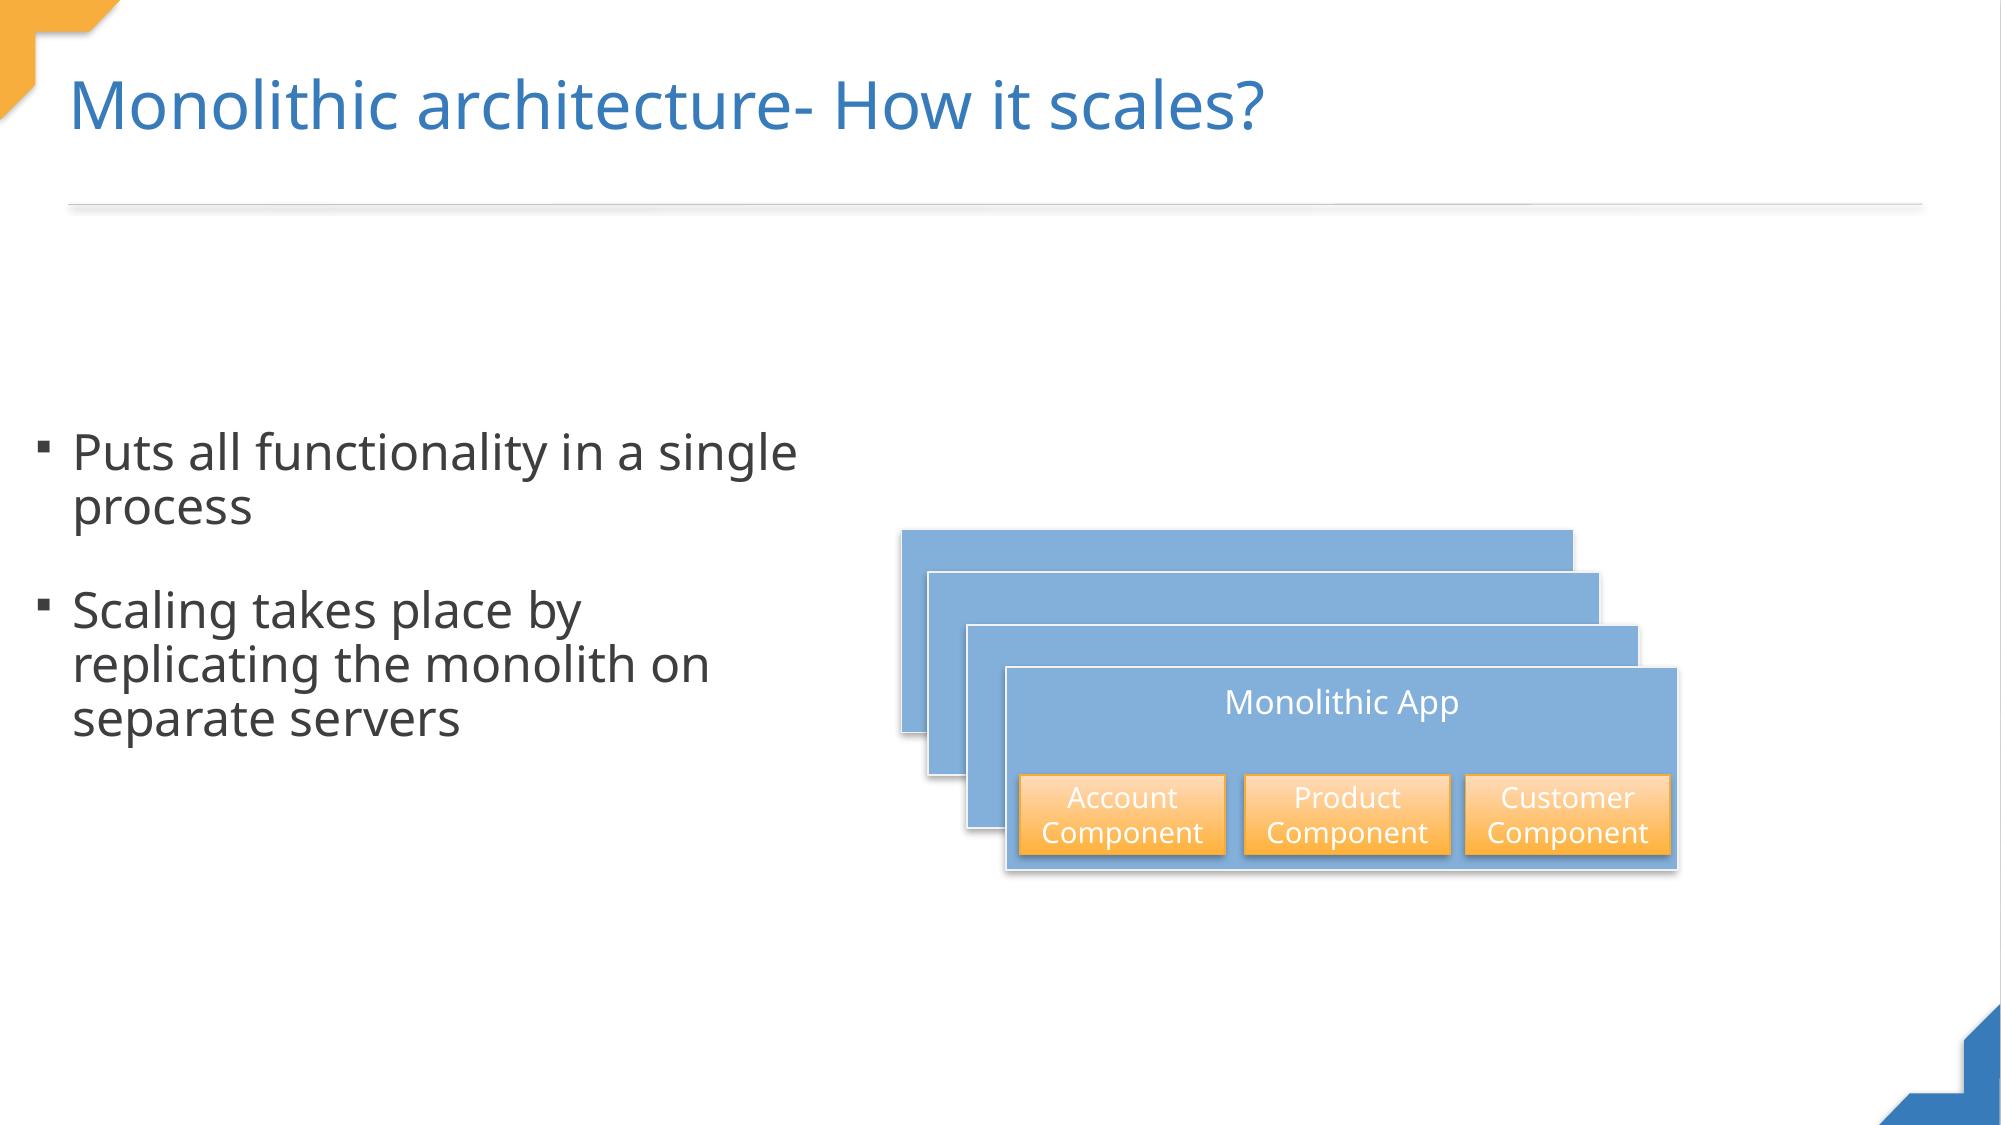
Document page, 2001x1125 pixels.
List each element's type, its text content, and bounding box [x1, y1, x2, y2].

list Monolithic architecture- How it scales? [53, 49, 1947, 178]
text_box [966, 624, 1640, 829]
text_box Product Component [1244, 774, 1451, 855]
text_box Puts all functionality in a single process Scaling takes place by replicating the monolith on separate servers [19, 420, 853, 755]
text_box [901, 529, 1574, 733]
text_box Account Component [1019, 774, 1226, 855]
text_box Monolithic App [1005, 666, 1679, 871]
text_box Customer Component [1465, 774, 1671, 855]
text_box [927, 571, 1601, 776]
